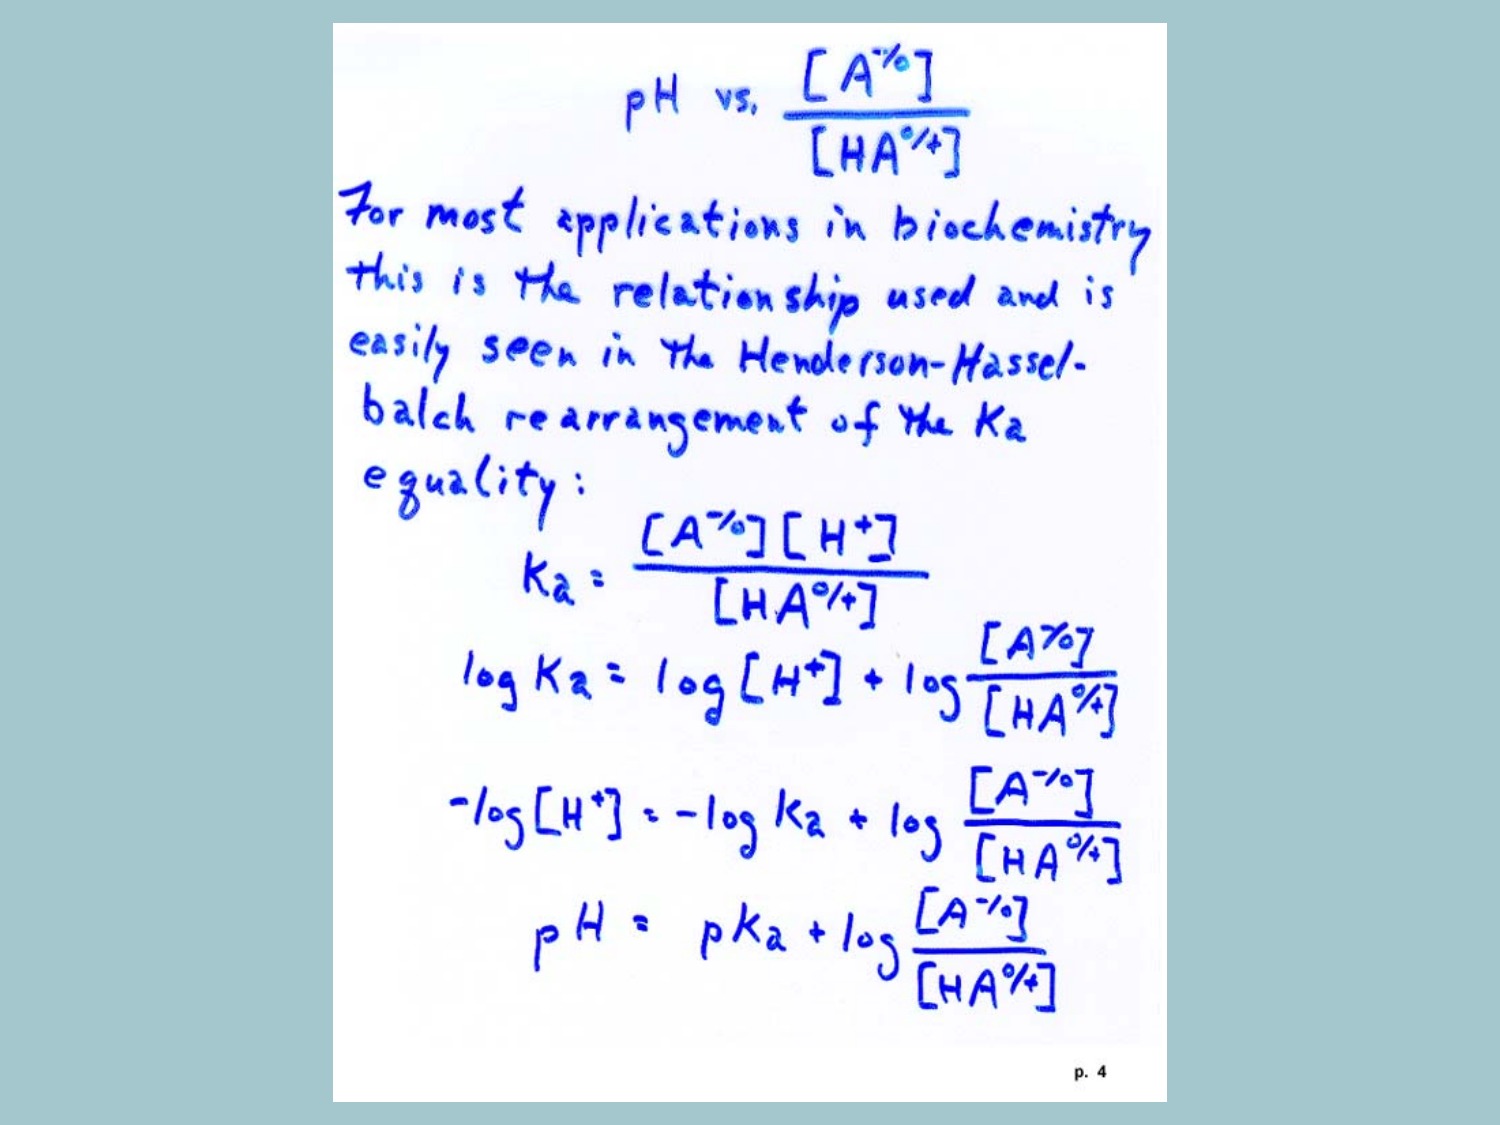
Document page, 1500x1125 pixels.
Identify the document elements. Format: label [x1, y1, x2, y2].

picture [333, 23, 1167, 1102]
